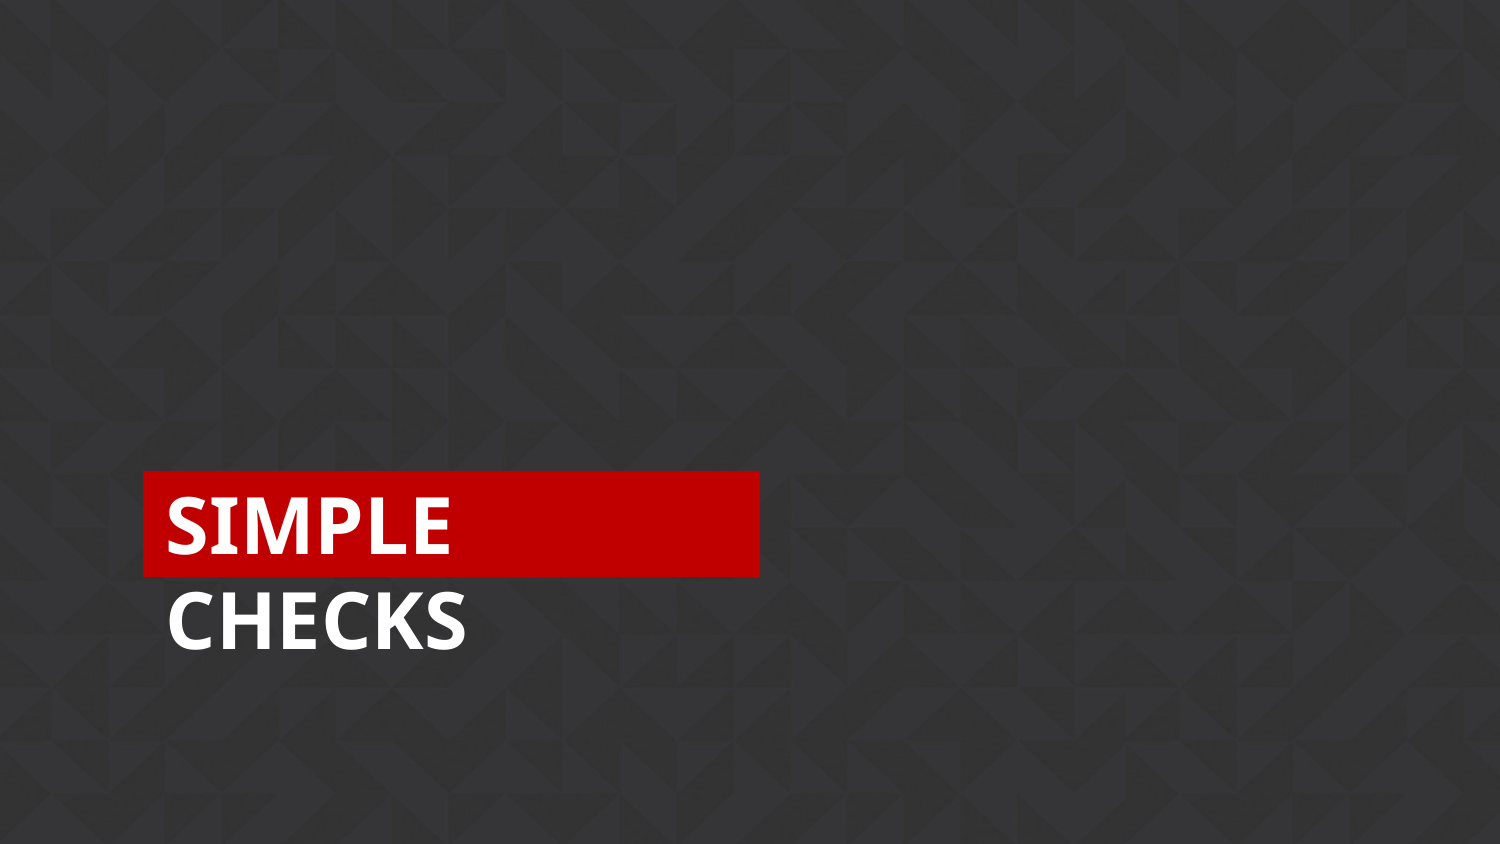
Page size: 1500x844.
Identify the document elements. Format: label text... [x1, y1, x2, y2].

title Simple checks [143, 470, 761, 577]
picture [0, 0, 1500, 844]
